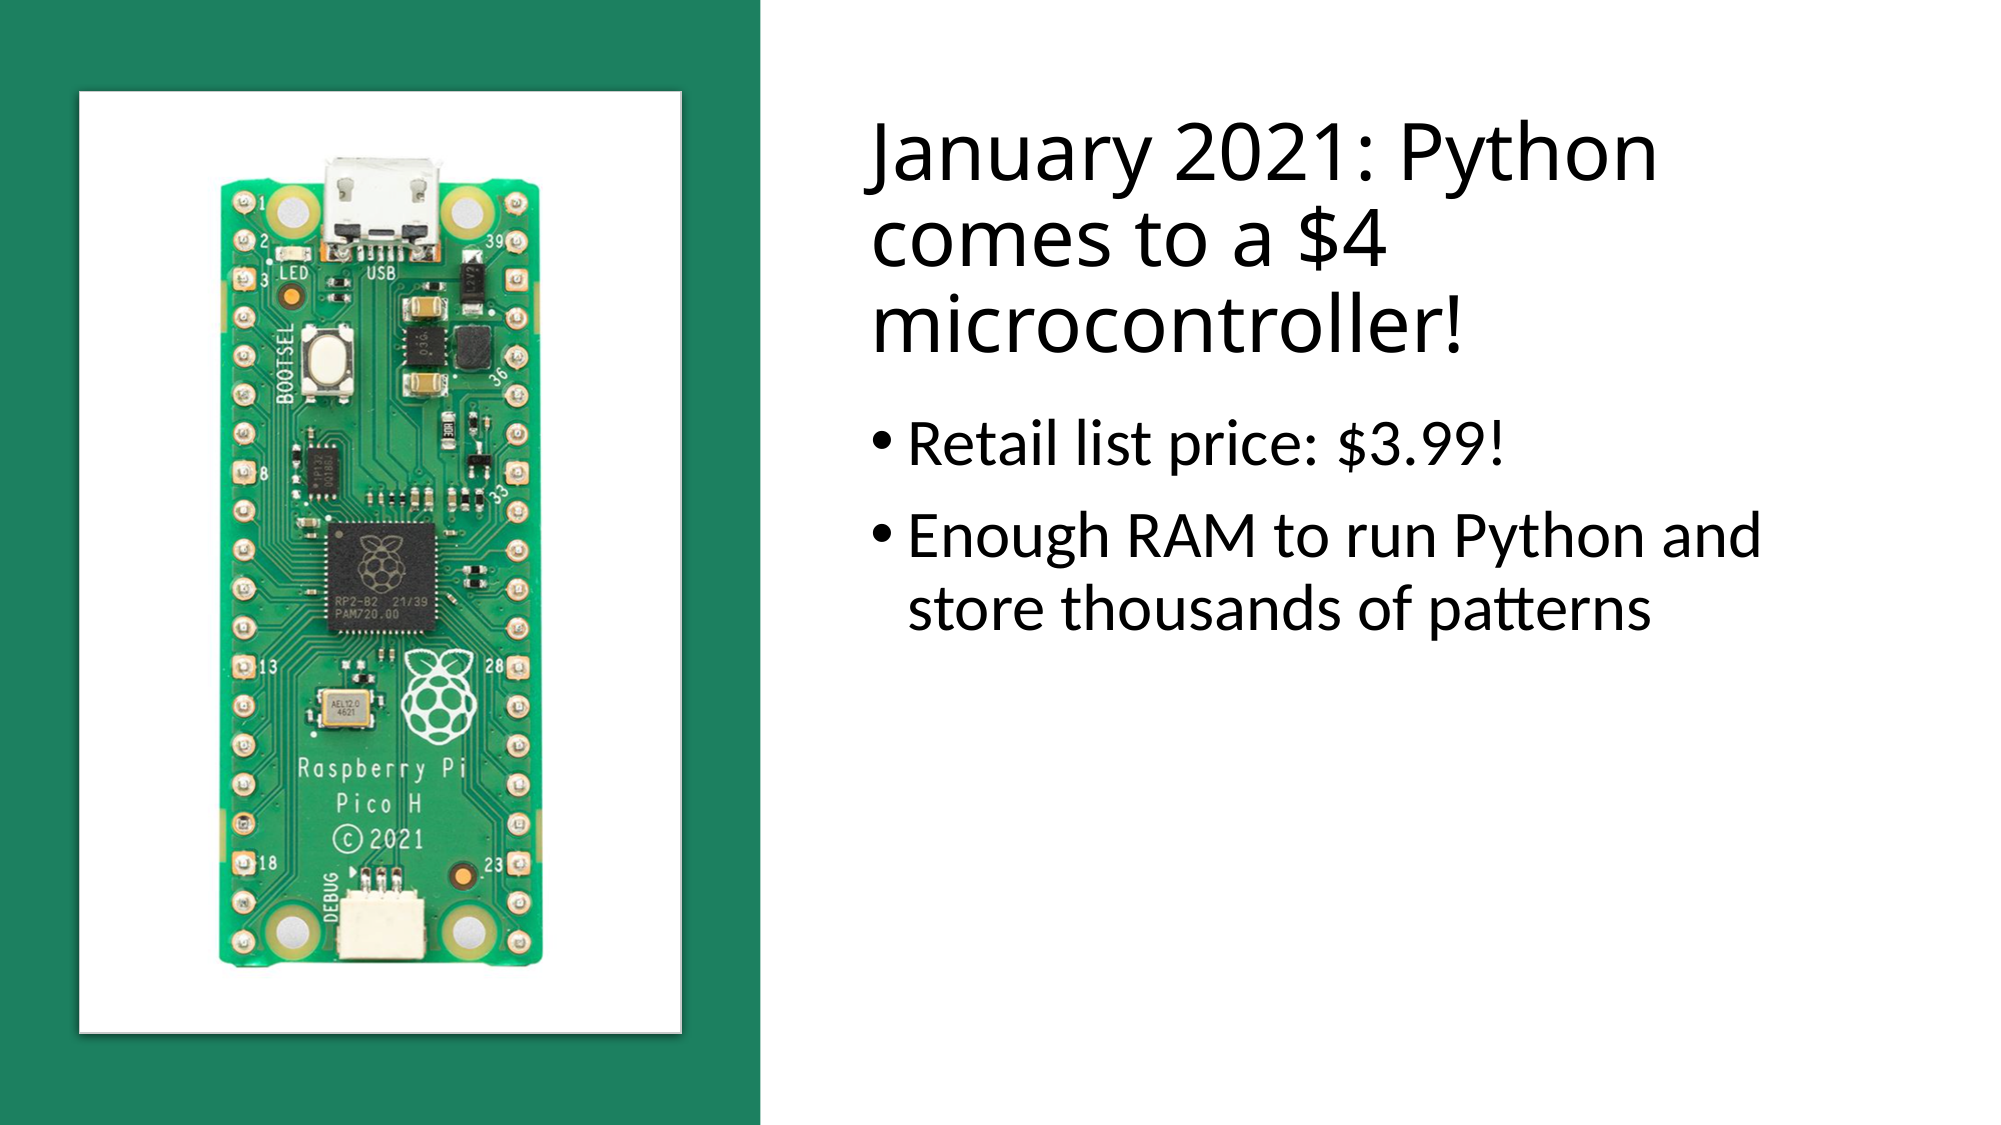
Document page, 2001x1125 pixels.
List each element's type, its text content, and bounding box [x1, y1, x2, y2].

text_box [78, 91, 682, 1034]
title January 2021: Python comes to a $4 microcontroller! [855, 103, 1909, 379]
list Retail list price: $3.99! Enough RAM to run Python and store thousands of patterns [855, 399, 1909, 1021]
picture [203, 143, 558, 981]
text_box [0, 0, 761, 1125]
